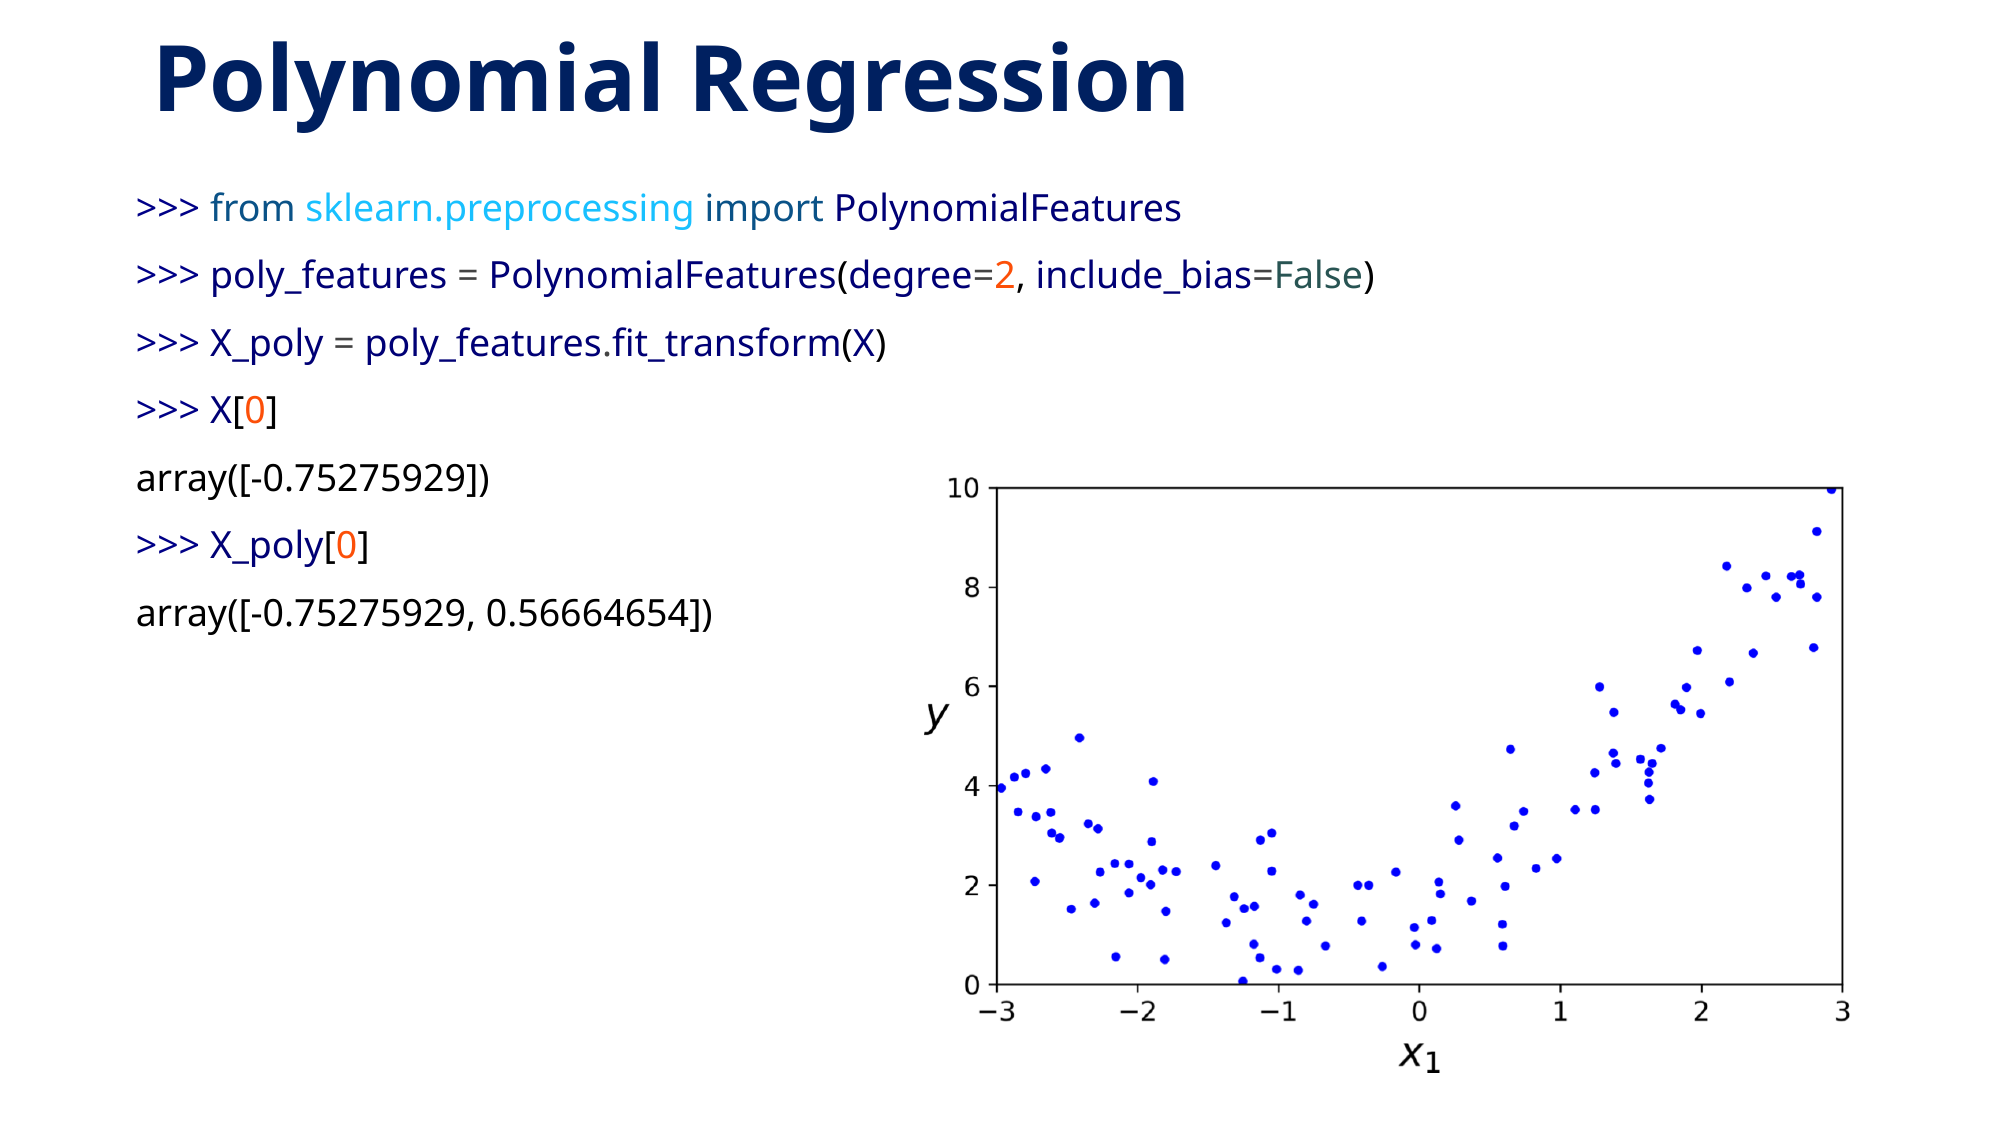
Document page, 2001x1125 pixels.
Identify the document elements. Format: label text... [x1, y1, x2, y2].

title Polynomial Regression [137, 0, 1685, 153]
text_box >>> from sklearn.preprocessing import PolynomialFeatures >>> poly_features = PolynomialFeatures(degree=2, include_bias=False) >>> X_poly = poly_features.fit_transform(X) >>> X[0] array([-0.75275929]) >>> X_poly[0] array([-0.75275929, 0.56664654]) [121, 153, 1838, 642]
picture [910, 464, 1864, 1081]
